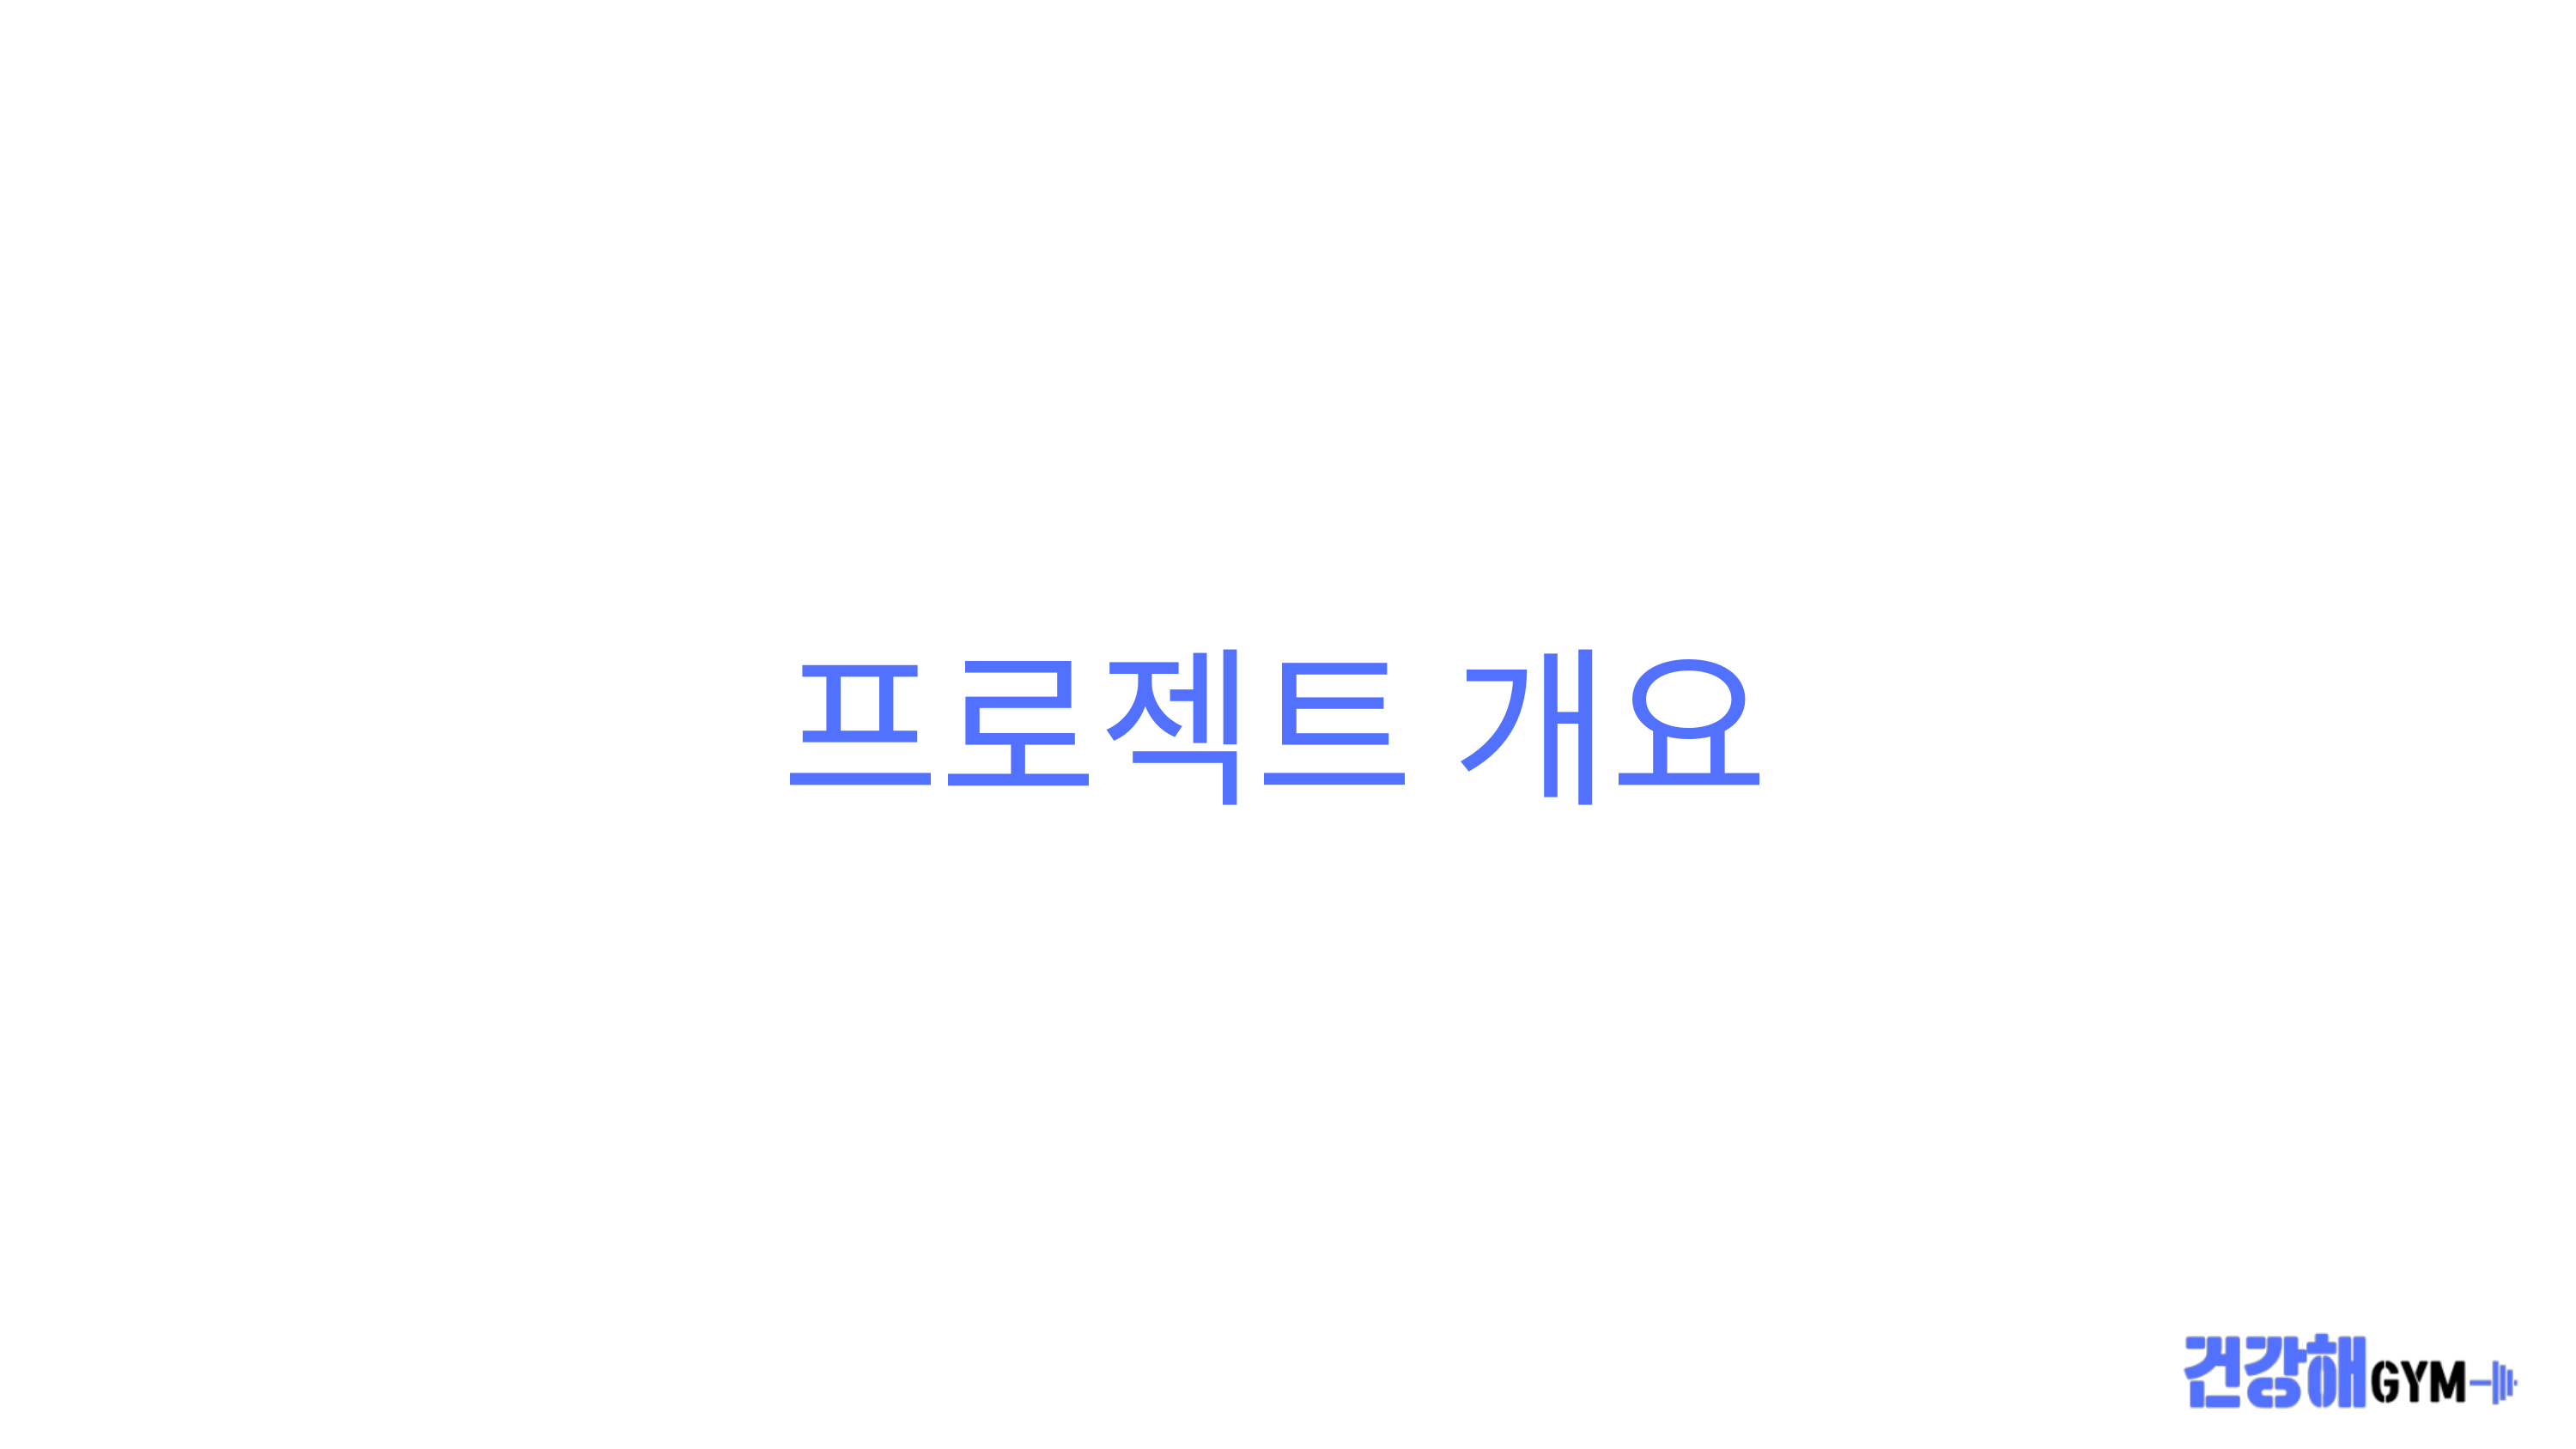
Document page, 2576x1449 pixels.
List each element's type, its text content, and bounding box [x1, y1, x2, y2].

picture [2180, 1331, 2521, 1412]
text_box 프로젝트 개요 [500, 613, 2050, 833]
